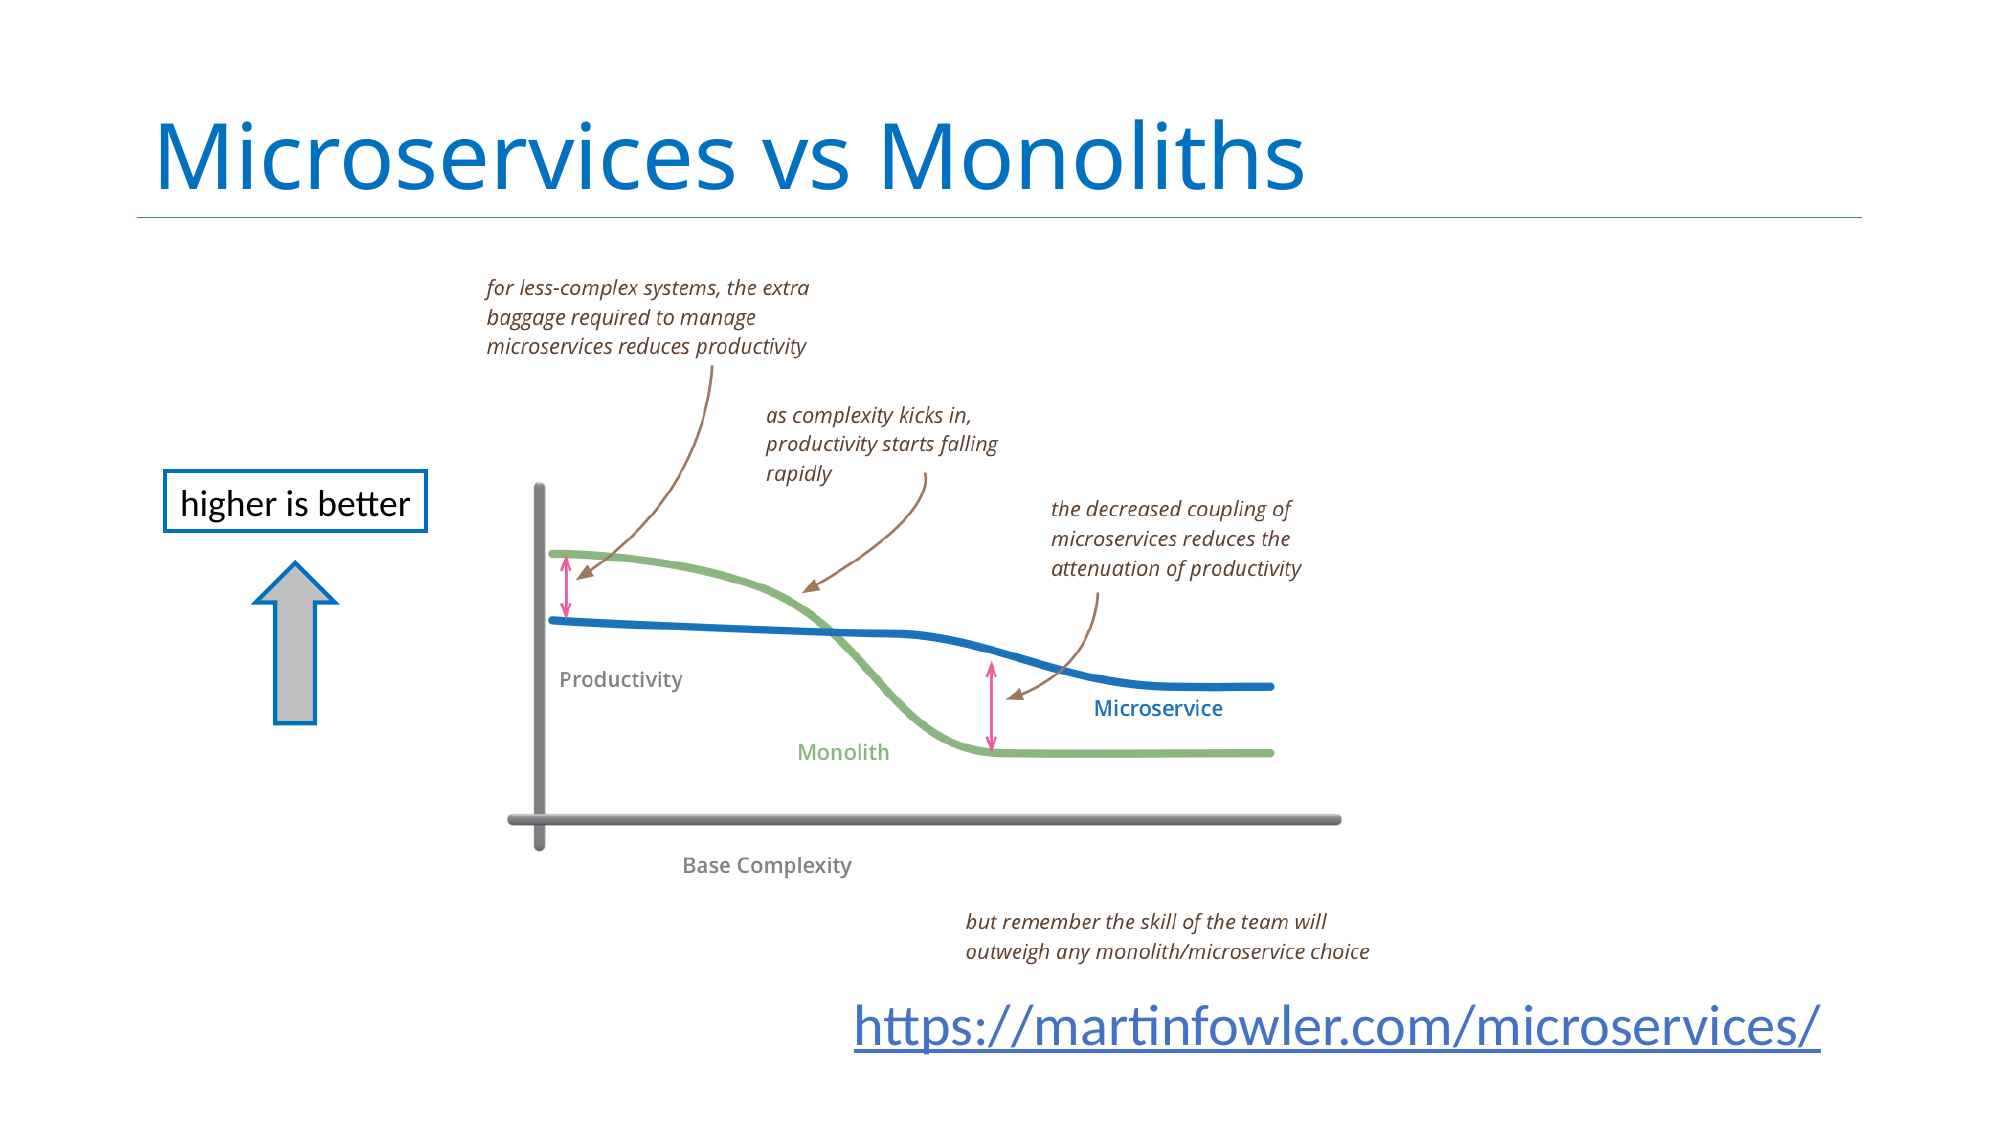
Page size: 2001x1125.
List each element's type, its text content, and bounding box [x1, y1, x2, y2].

text_box [255, 562, 335, 724]
title Microservices vs Monoliths [137, 0, 1863, 218]
text_box https://martinfowler.com/microservices/ [825, 972, 1863, 1072]
text_box higher is better [165, 471, 427, 532]
picture [479, 265, 1376, 971]
